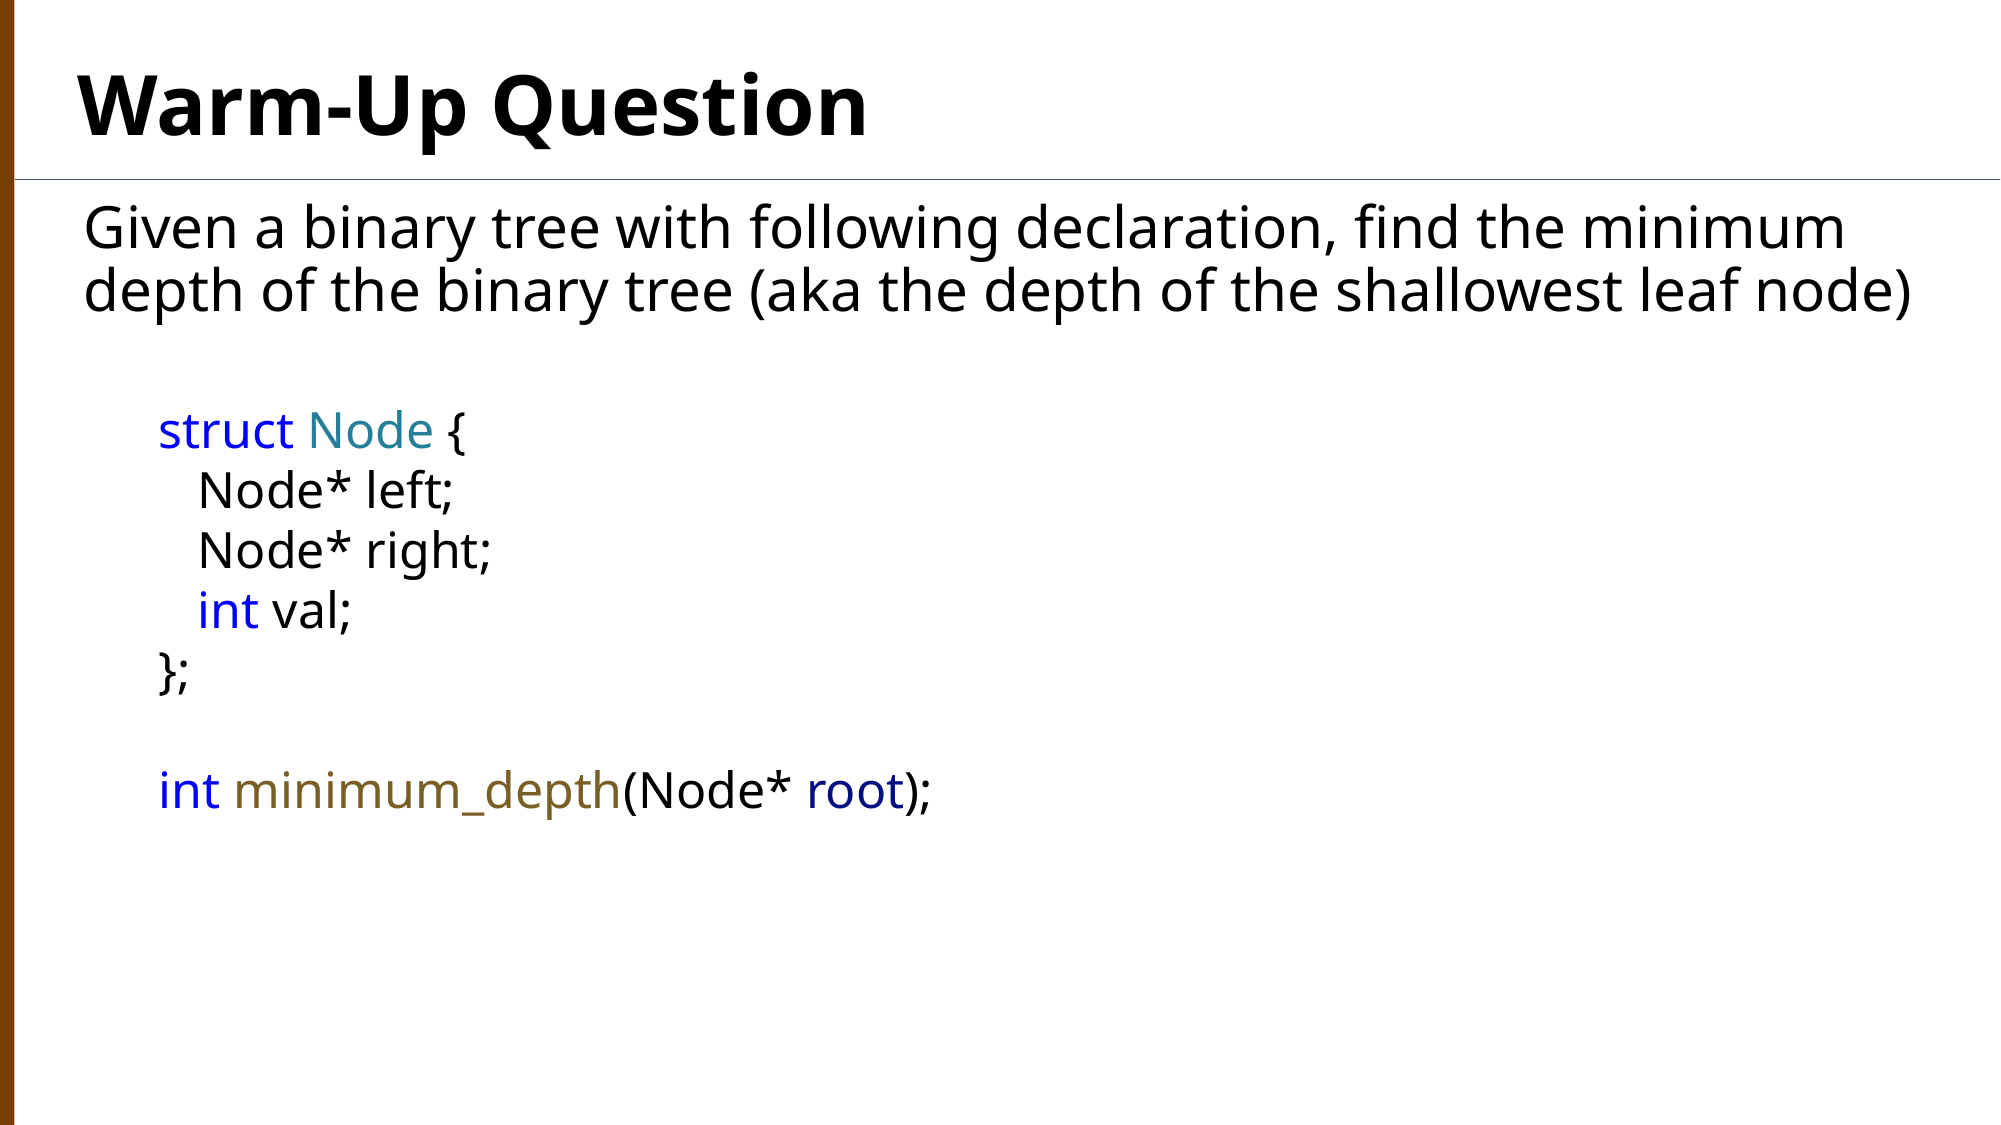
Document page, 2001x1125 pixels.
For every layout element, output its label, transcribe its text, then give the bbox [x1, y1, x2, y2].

text_box Warm-Up Question [62, 36, 2000, 219]
list Given a binary tree with following declaration, find the minimum depth of the binary tree (aka the depth of the shallowest leaf node) struct Node { Node* left; Node* right; int val; }; int minimum_depth(Node* root); [84, 219, 1930, 852]
